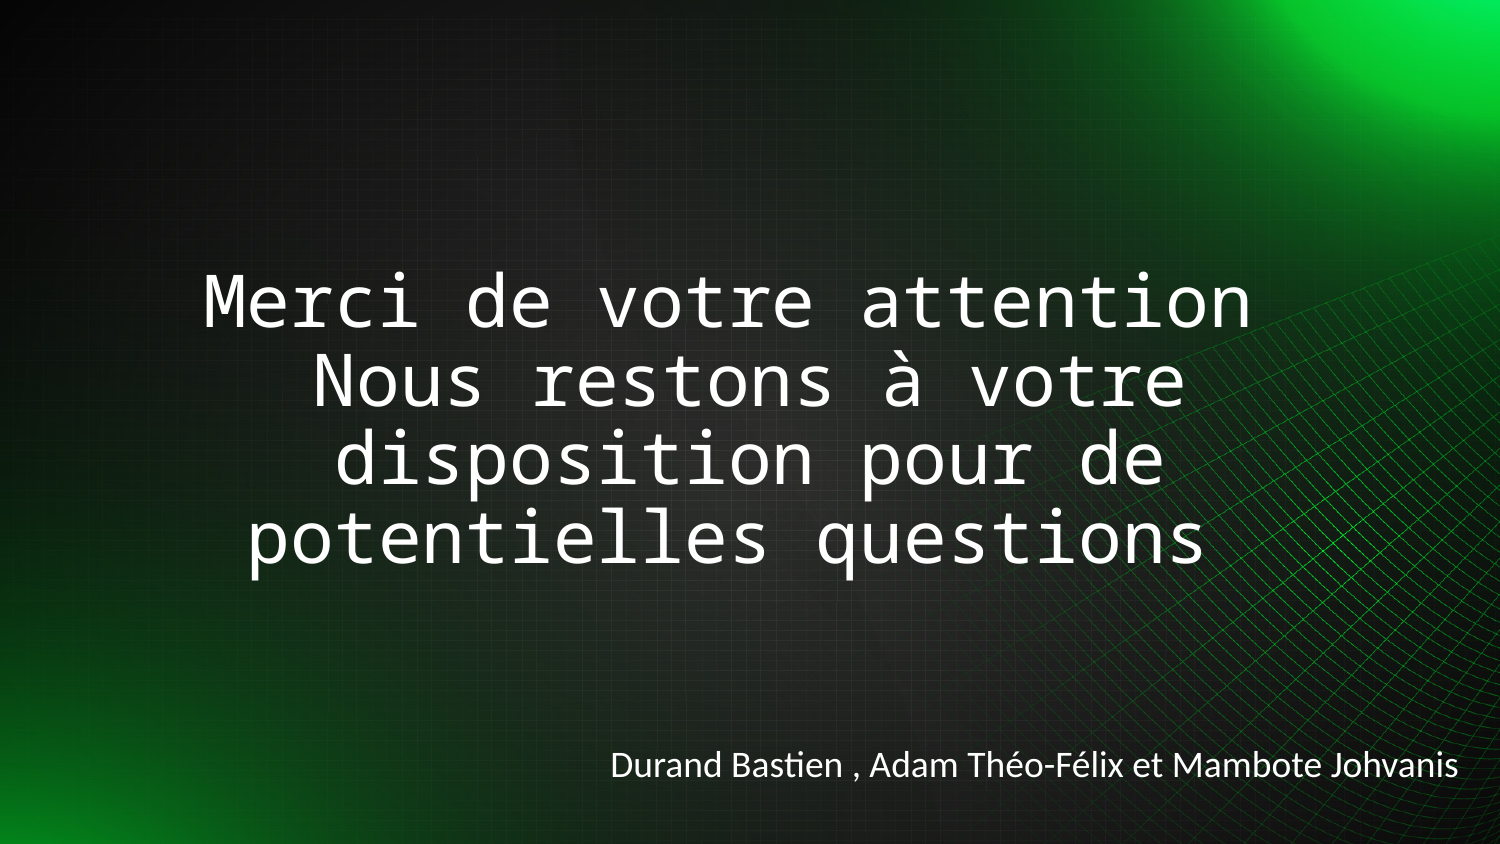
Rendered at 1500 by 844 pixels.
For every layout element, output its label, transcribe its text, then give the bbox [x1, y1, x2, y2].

text_box Durand Bastien , Adam Théo-Félix et Mambote Johvanis [595, 732, 1489, 793]
title Merci de votre attention Nous restons à votre disposition pour de potentielles questions [118, 203, 1382, 640]
picture [0, 0, 1500, 844]
